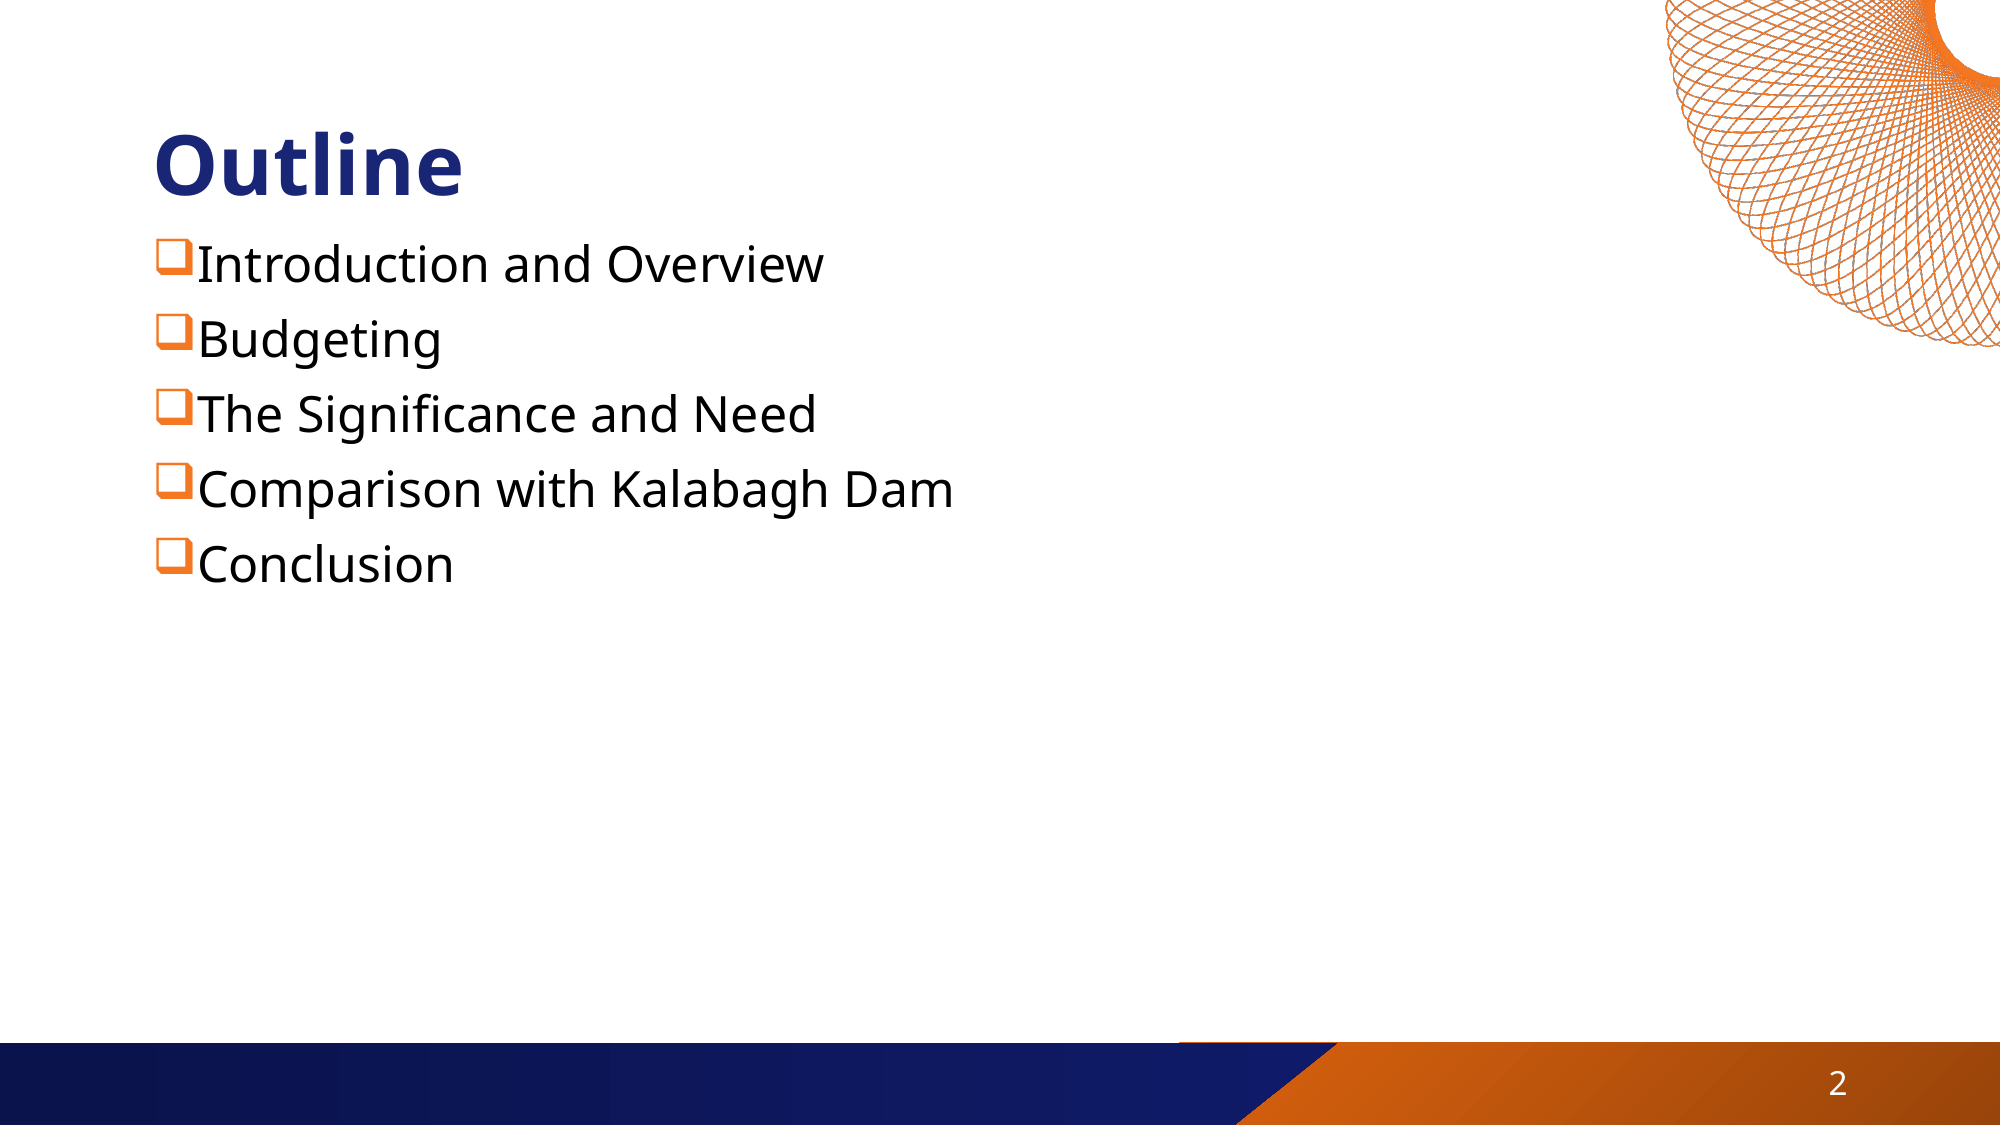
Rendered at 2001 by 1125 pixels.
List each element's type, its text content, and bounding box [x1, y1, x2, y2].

title Outline [137, 59, 1863, 232]
picture [1664, 0, 2000, 355]
list Introduction and Overview Budgeting The Significance and Need Comparison with Kalabagh Dam Conclusion [137, 232, 1863, 946]
slide_number 2 [1412, 1054, 1863, 1115]
